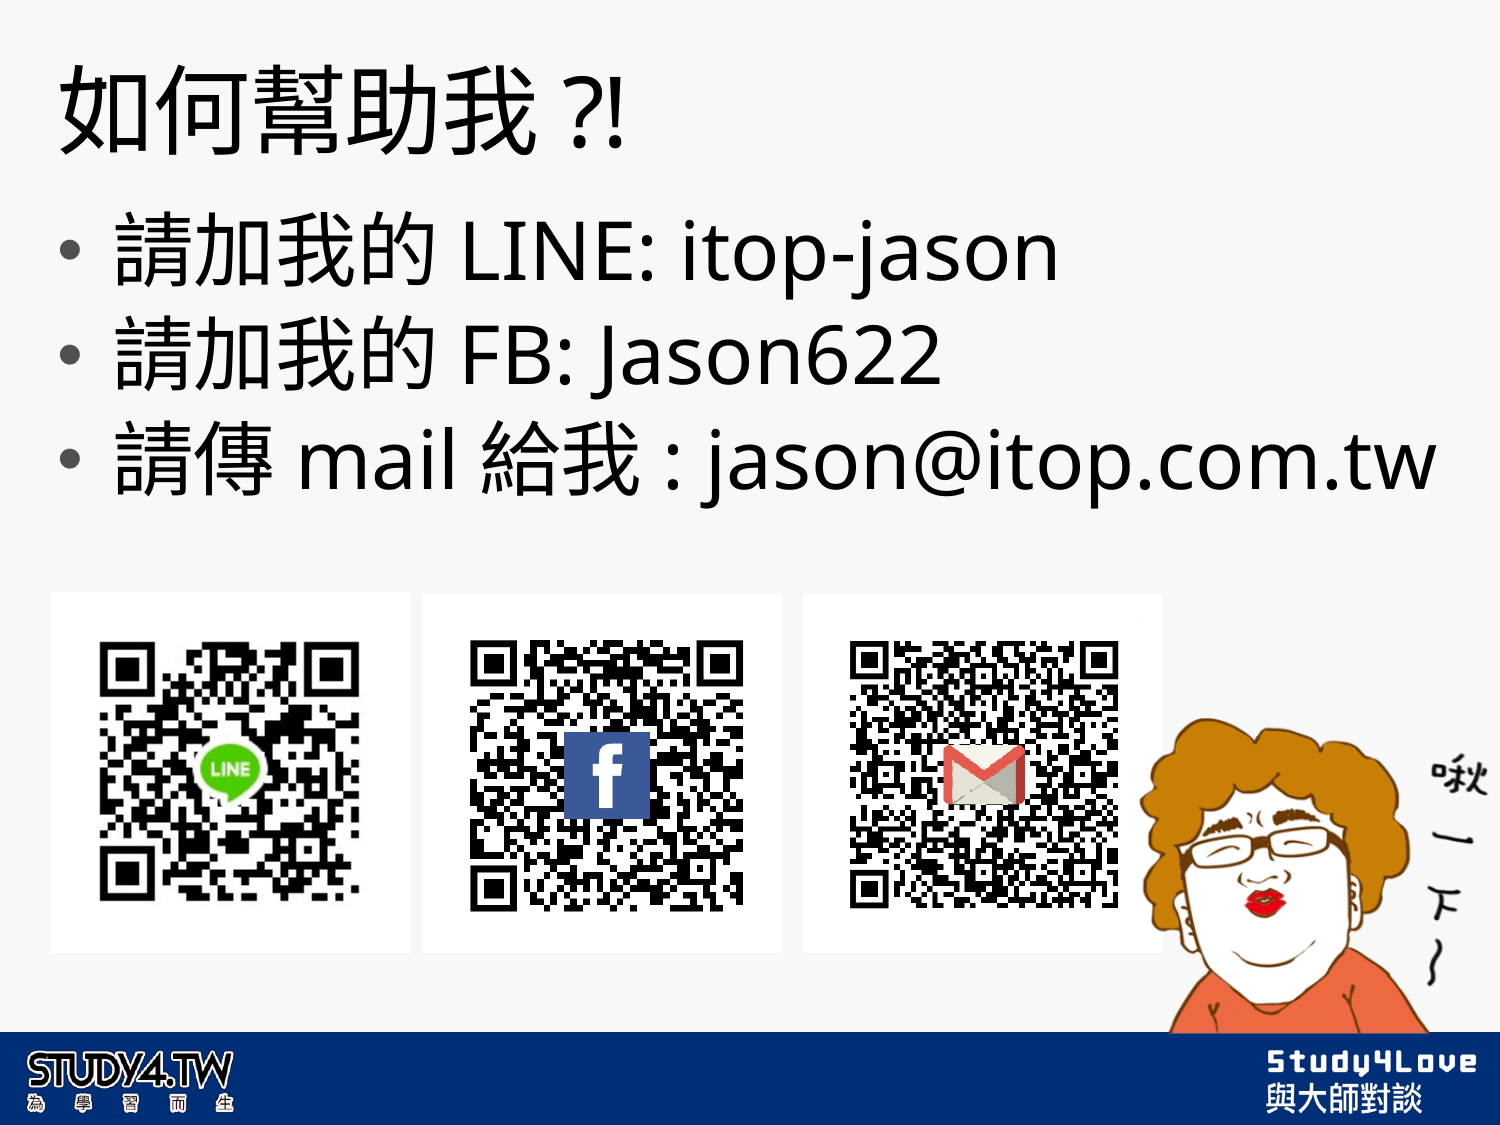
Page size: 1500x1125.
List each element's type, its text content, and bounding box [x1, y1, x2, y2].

list 請加我的LINE: itop-jason 請加我的FB: Jason622 請傳mail給我: jason@itop.com.tw [33, 195, 1467, 533]
title 如何幫助我?! [33, 47, 1468, 196]
picture [443, 615, 764, 932]
picture [50, 592, 411, 953]
picture [825, 615, 1500, 1122]
text_box [421, 593, 782, 954]
text_box [803, 593, 1163, 954]
picture [19, 1040, 242, 1117]
